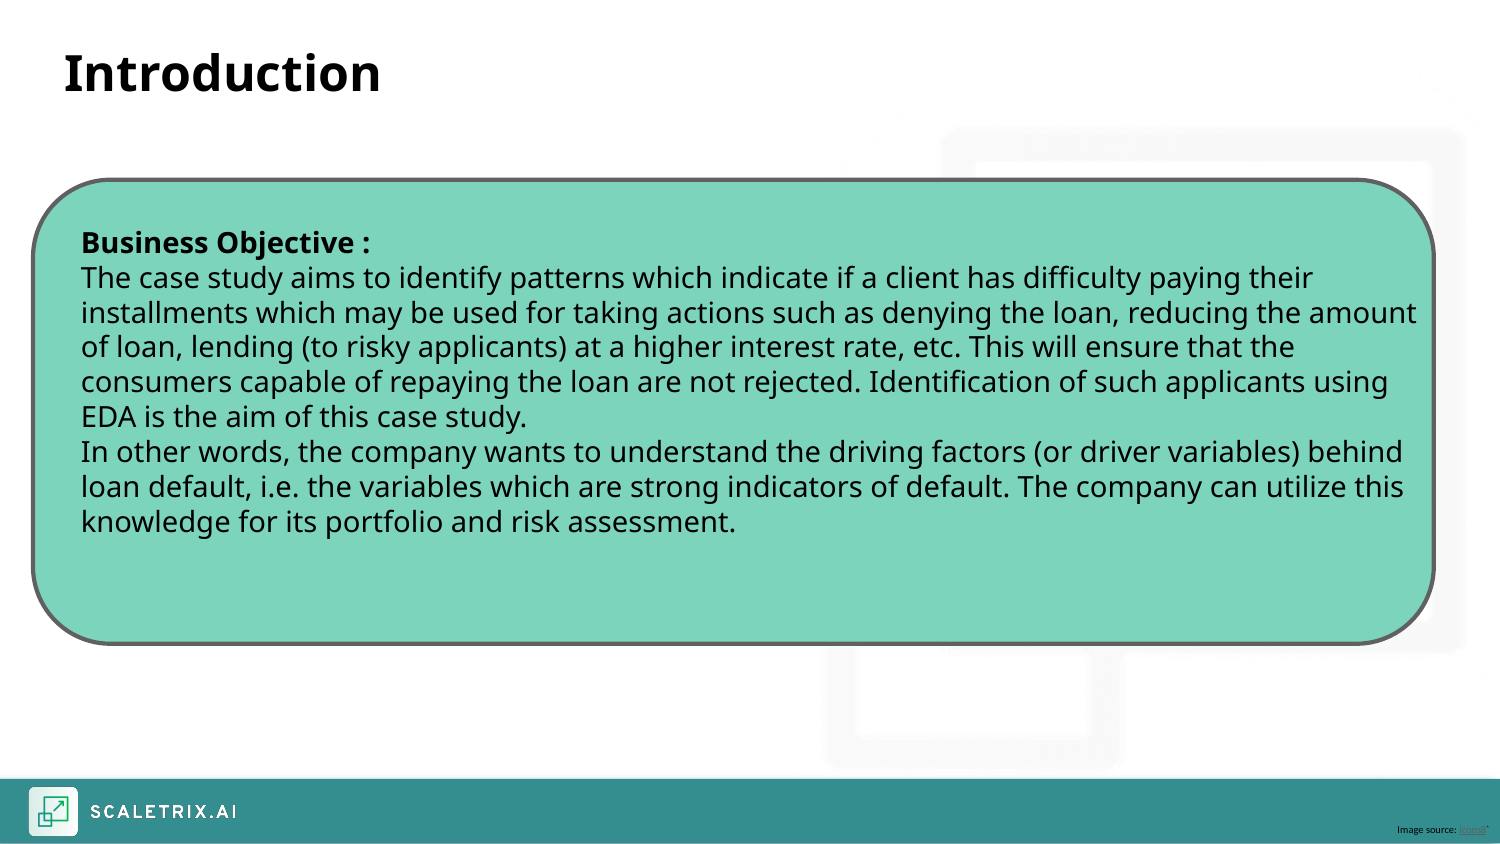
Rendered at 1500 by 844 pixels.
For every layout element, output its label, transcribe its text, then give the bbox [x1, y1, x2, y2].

picture [0, 783, 266, 844]
text_box [30, 177, 1436, 646]
title Introduction [49, 1, 1363, 142]
text_box Business Objective : The case study aims to identify patterns which indicate if a client has difficulty paying their installments which may be used for taking actions such as denying the loan, reducing the amount of loan, lending (to risky applicants) at a higher interest rate, etc. This will ensure that the consumers capable of repaying the loan are not rejected. Identification of such applicants using EDA is the aim of this case study. In other words, the company wants to understand the driving factors (or driver variables) behind loan default, i.e. the variables which are strong indicators of default. The company can utilize this knowledge for its portfolio and risk assessment. [66, 216, 1442, 546]
text_box Image source: icons8` [1397, 823, 1498, 836]
